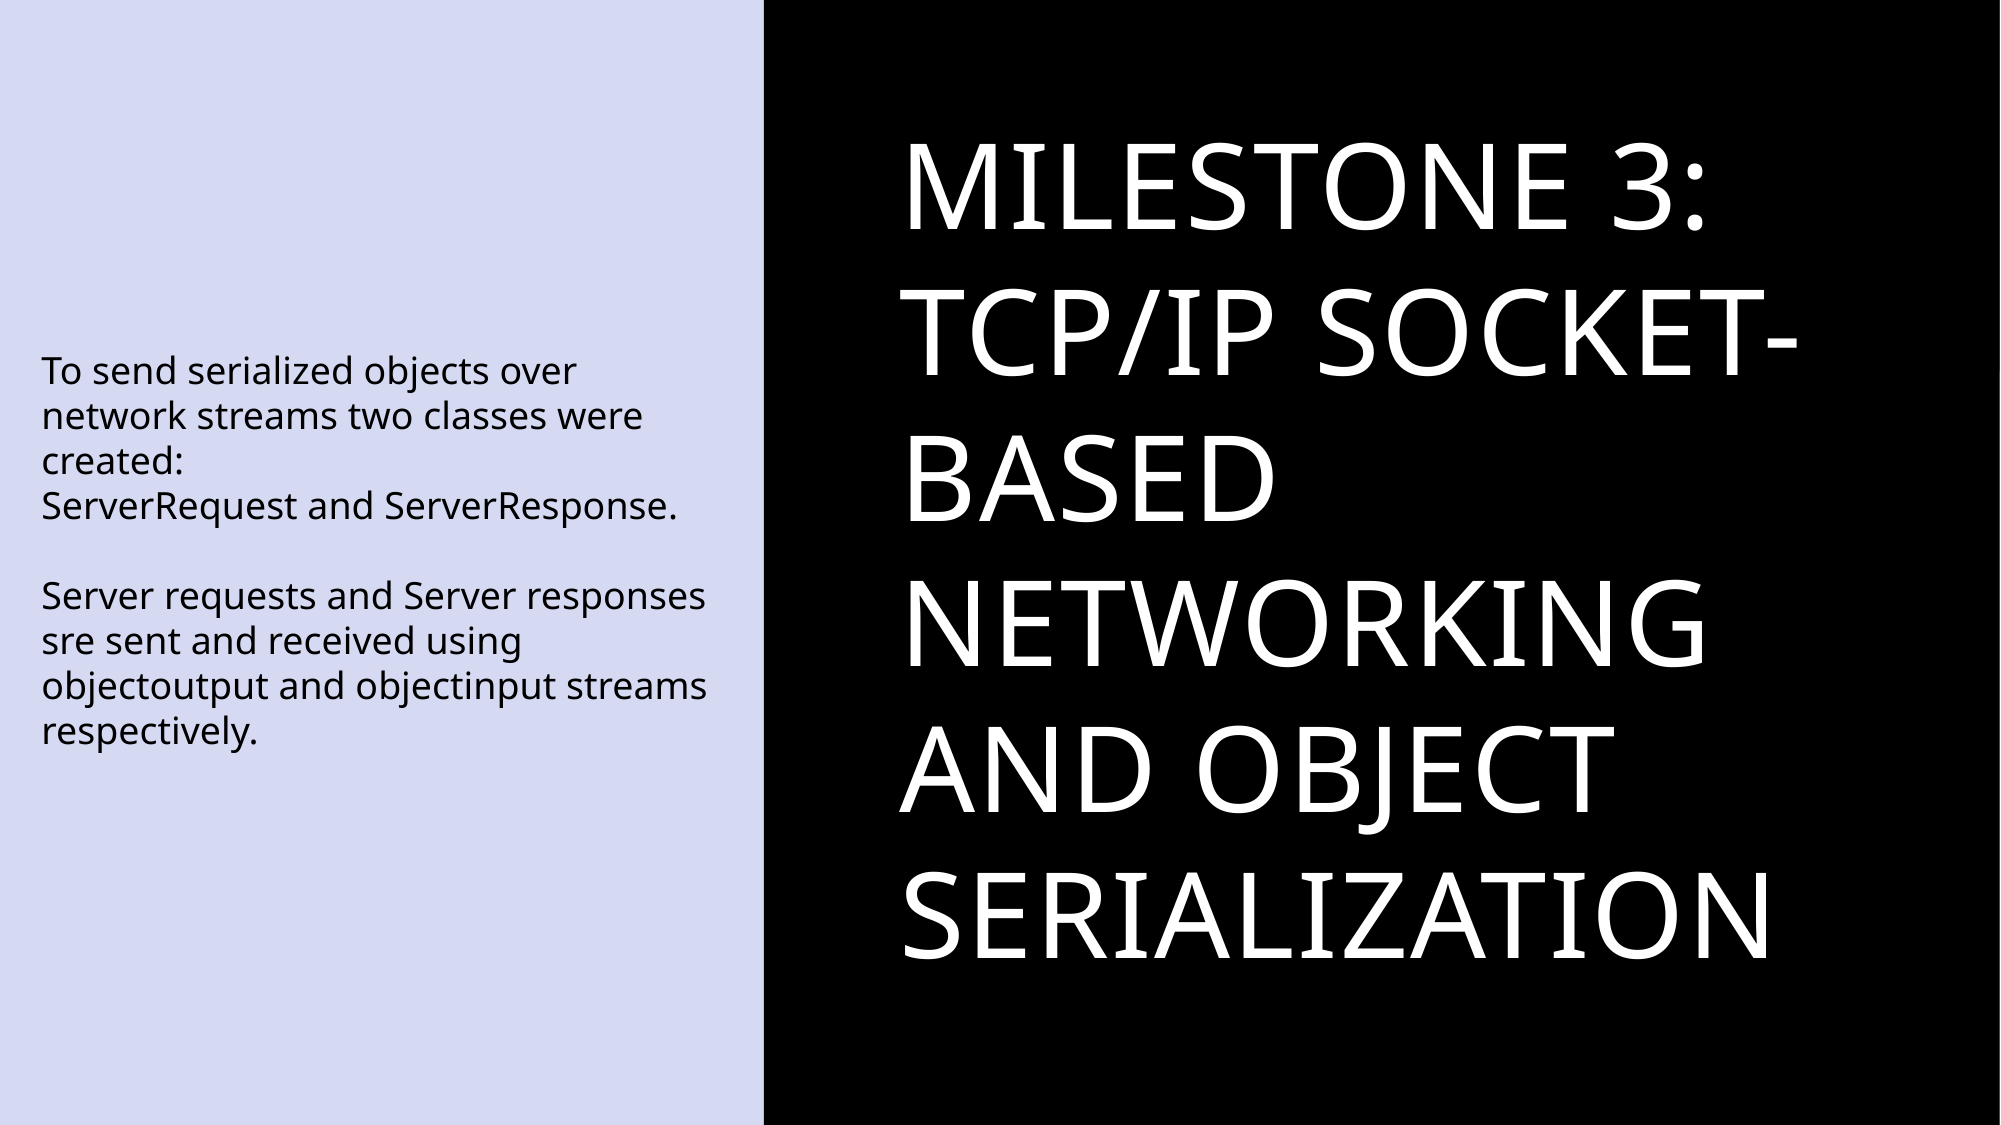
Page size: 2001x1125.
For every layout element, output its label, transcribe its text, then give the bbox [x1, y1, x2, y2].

text_box [0, 0, 763, 1125]
text_box Milestone 3: TCP/IP Socket-based Networking and Object Serialization [884, 105, 1855, 1020]
text_box [763, 0, 2000, 1125]
text_box To send serialized objects over network streams two classes were created: ServerRequest and ServerResponse. Server requests and Server responses sre sent and received using objectoutput and objectinput streams respectively. [26, 339, 738, 759]
